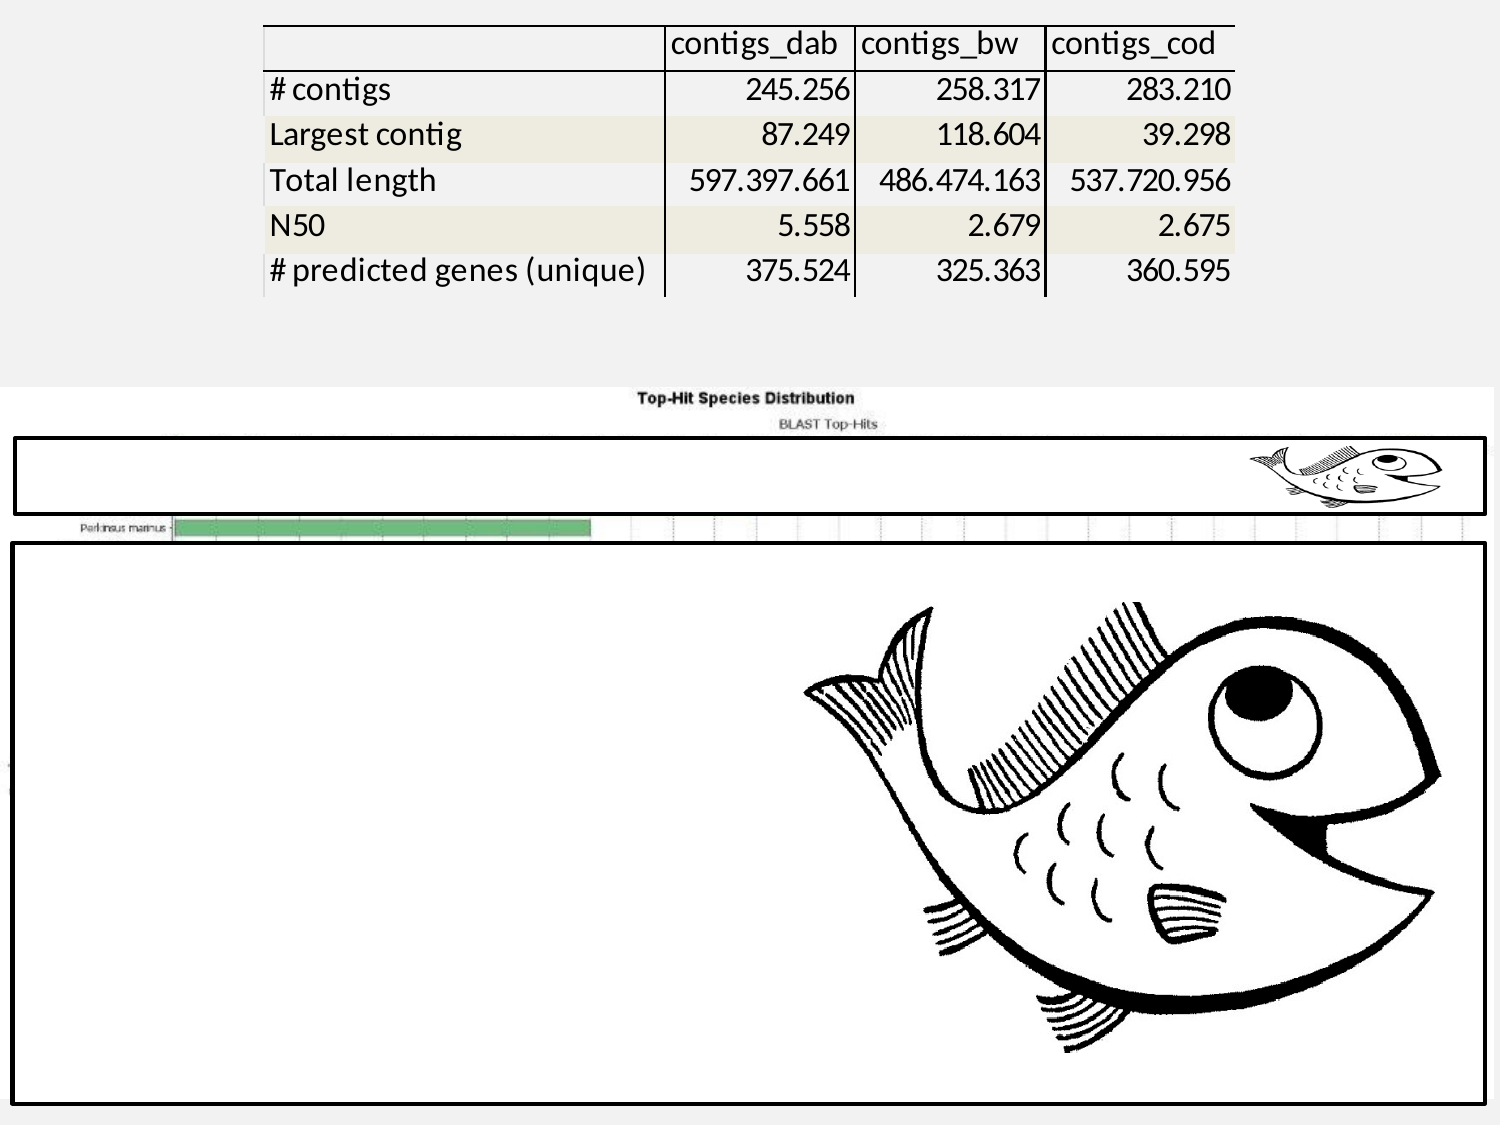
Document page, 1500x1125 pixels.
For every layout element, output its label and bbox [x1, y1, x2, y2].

picture [0, 387, 1494, 1099]
text_box [15, 437, 1486, 515]
picture [262, 24, 1238, 300]
text_box [12, 542, 1486, 1104]
